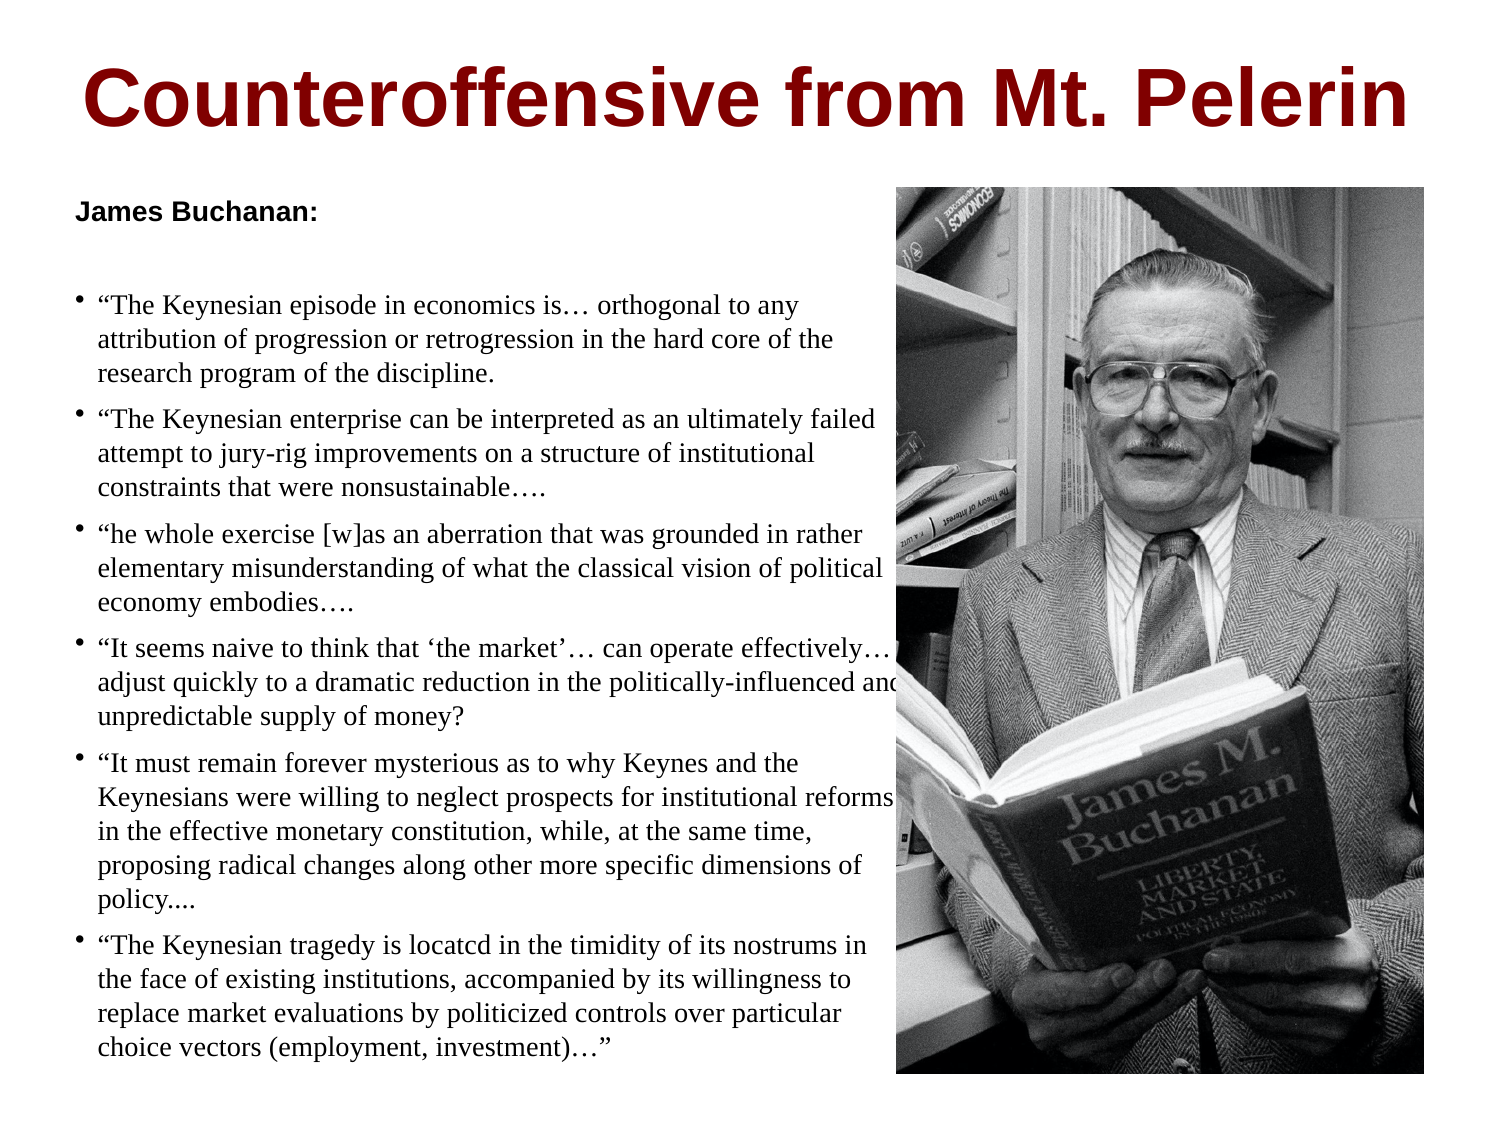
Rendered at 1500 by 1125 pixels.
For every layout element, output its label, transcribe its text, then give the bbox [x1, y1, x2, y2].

picture [896, 187, 1424, 1074]
title Counteroffensive from Mt. Pelerin [68, 0, 1424, 188]
text_box James Buchanan: “The Keynesian episode in economics is… orthogonal to any attribution of progression or retrogression in the hard core of the research program of the discipline. “The Keynesian enterprise can be interpreted as an ultimately failed attempt to jury-rig improvements on a structure of institutional constraints that were nonsustainable…. “he whole exercise [w]as an aberration that was grounded in rather elementary misunderstanding of what the classical vision of political economy embodies…. “It seems naive to think that ‘the market’… can operate effectively… adjust quickly to a dramatic reduction in the politically-influenced and unpredictable supply of money? “It must remain forever mysterious as to why Keynes and the Keynesians were willing to neglect prospects for institutional reforms in the effective monetary constitution, while, at the same time, proposing radical changes along other more specific dimensions of policy.... “The Keynesian tragedy is locatcd in the timidity of its nostrums in the face of existing institutions, accompanied by its willingness to replace market evaluations by politicized controls over particular choice vectors (employment, investment)…” [69, 187, 896, 1074]
